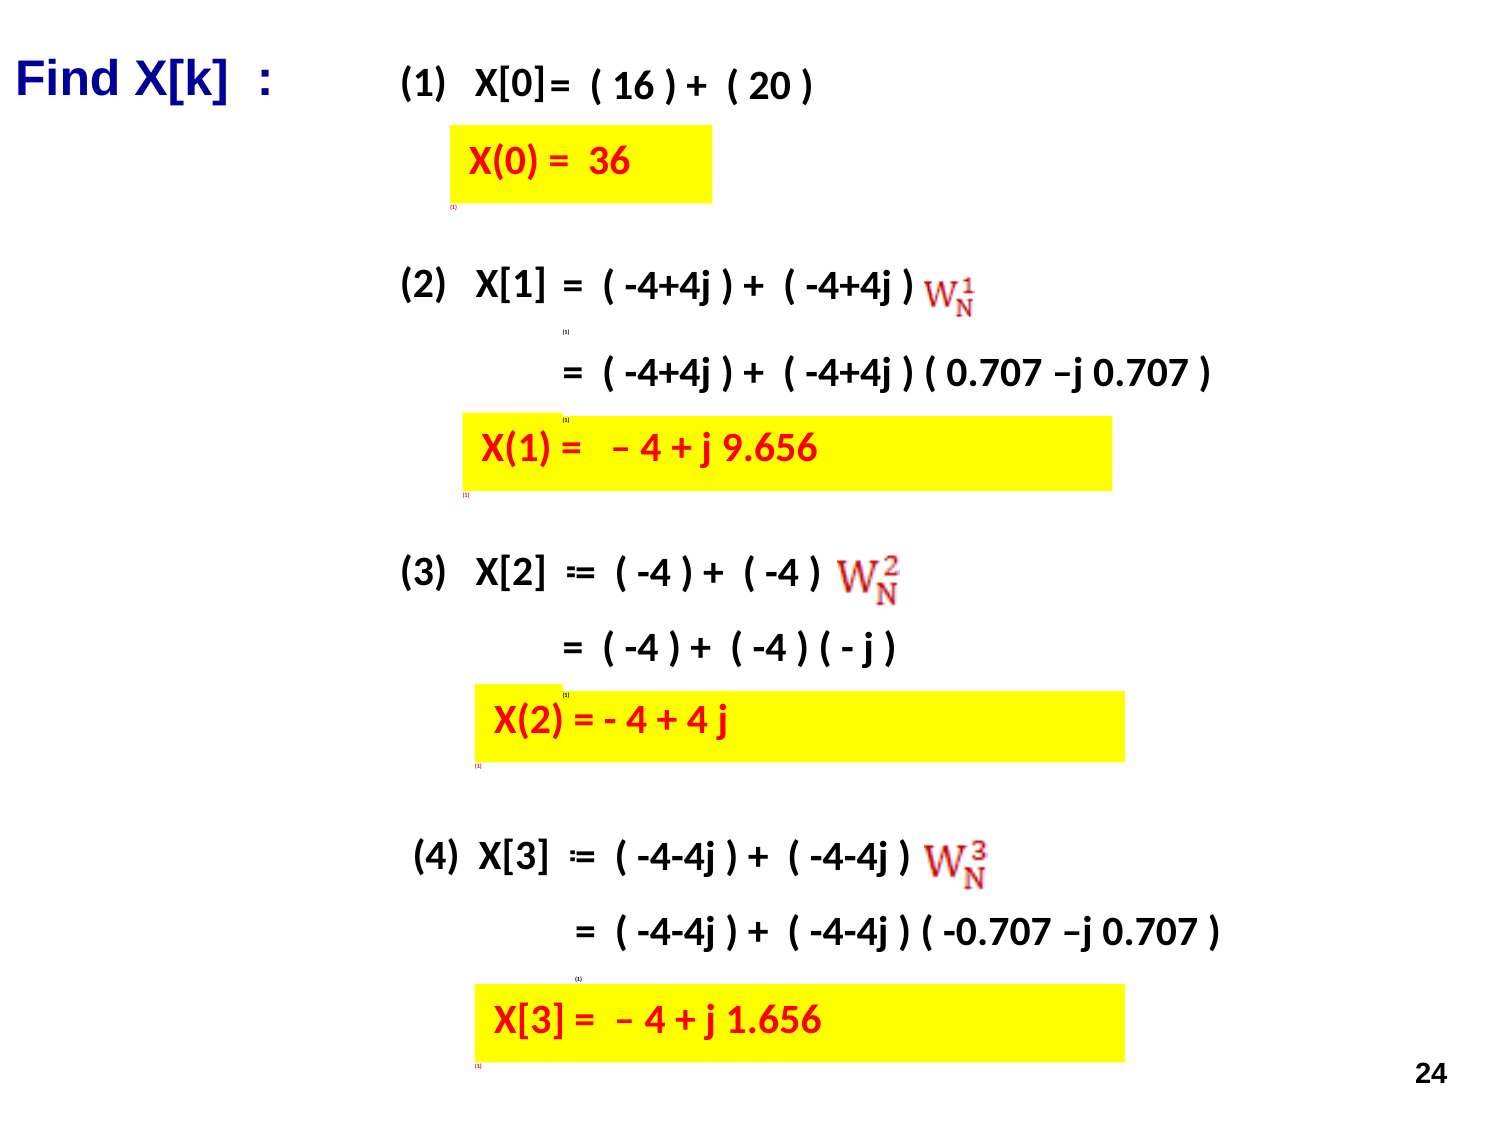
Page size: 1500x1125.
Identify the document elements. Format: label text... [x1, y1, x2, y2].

text_box (3) X[2] = [399, 512, 825, 591]
text_box = ( -4+4j ) + ( -4+4j ) [562, 249, 925, 329]
text_box (4) X[3] = [412, 796, 613, 875]
text_box X(0) = 36 [450, 125, 713, 204]
text_box X(2) = - 4 + 4 j [474, 684, 1125, 763]
text_box = ( -4 ) + ( -4 ) [574, 537, 938, 612]
text_box = ( -4-4j ) + ( -4-4j ) ( -0.707 –j 0.707 ) [575, 896, 1363, 975]
text_box Find X[k] : [0, 37, 292, 114]
text_box (2) X[1] = [399, 224, 825, 304]
text_box = ( 16 ) + ( 20 ) [549, 50, 838, 129]
text_box = ( -4+4j ) + ( -4+4j ) ( 0.707 –j 0.707 ) [562, 337, 1350, 416]
text_box X[3] = – 4 + j 1.656 [474, 984, 1125, 1063]
text_box X[0] = [399, 23, 825, 102]
text_box X(1) = – 4 + j 9.656 [462, 412, 1113, 491]
text_box = ( -4-4j ) + ( -4-4j ) [574, 821, 938, 900]
picture [924, 833, 988, 897]
picture [924, 272, 976, 323]
slide_number ‹#› [1362, 1046, 1463, 1125]
picture [837, 549, 901, 613]
text_box = ( -4 ) + ( -4 ) ( - j ) [562, 612, 1350, 691]
